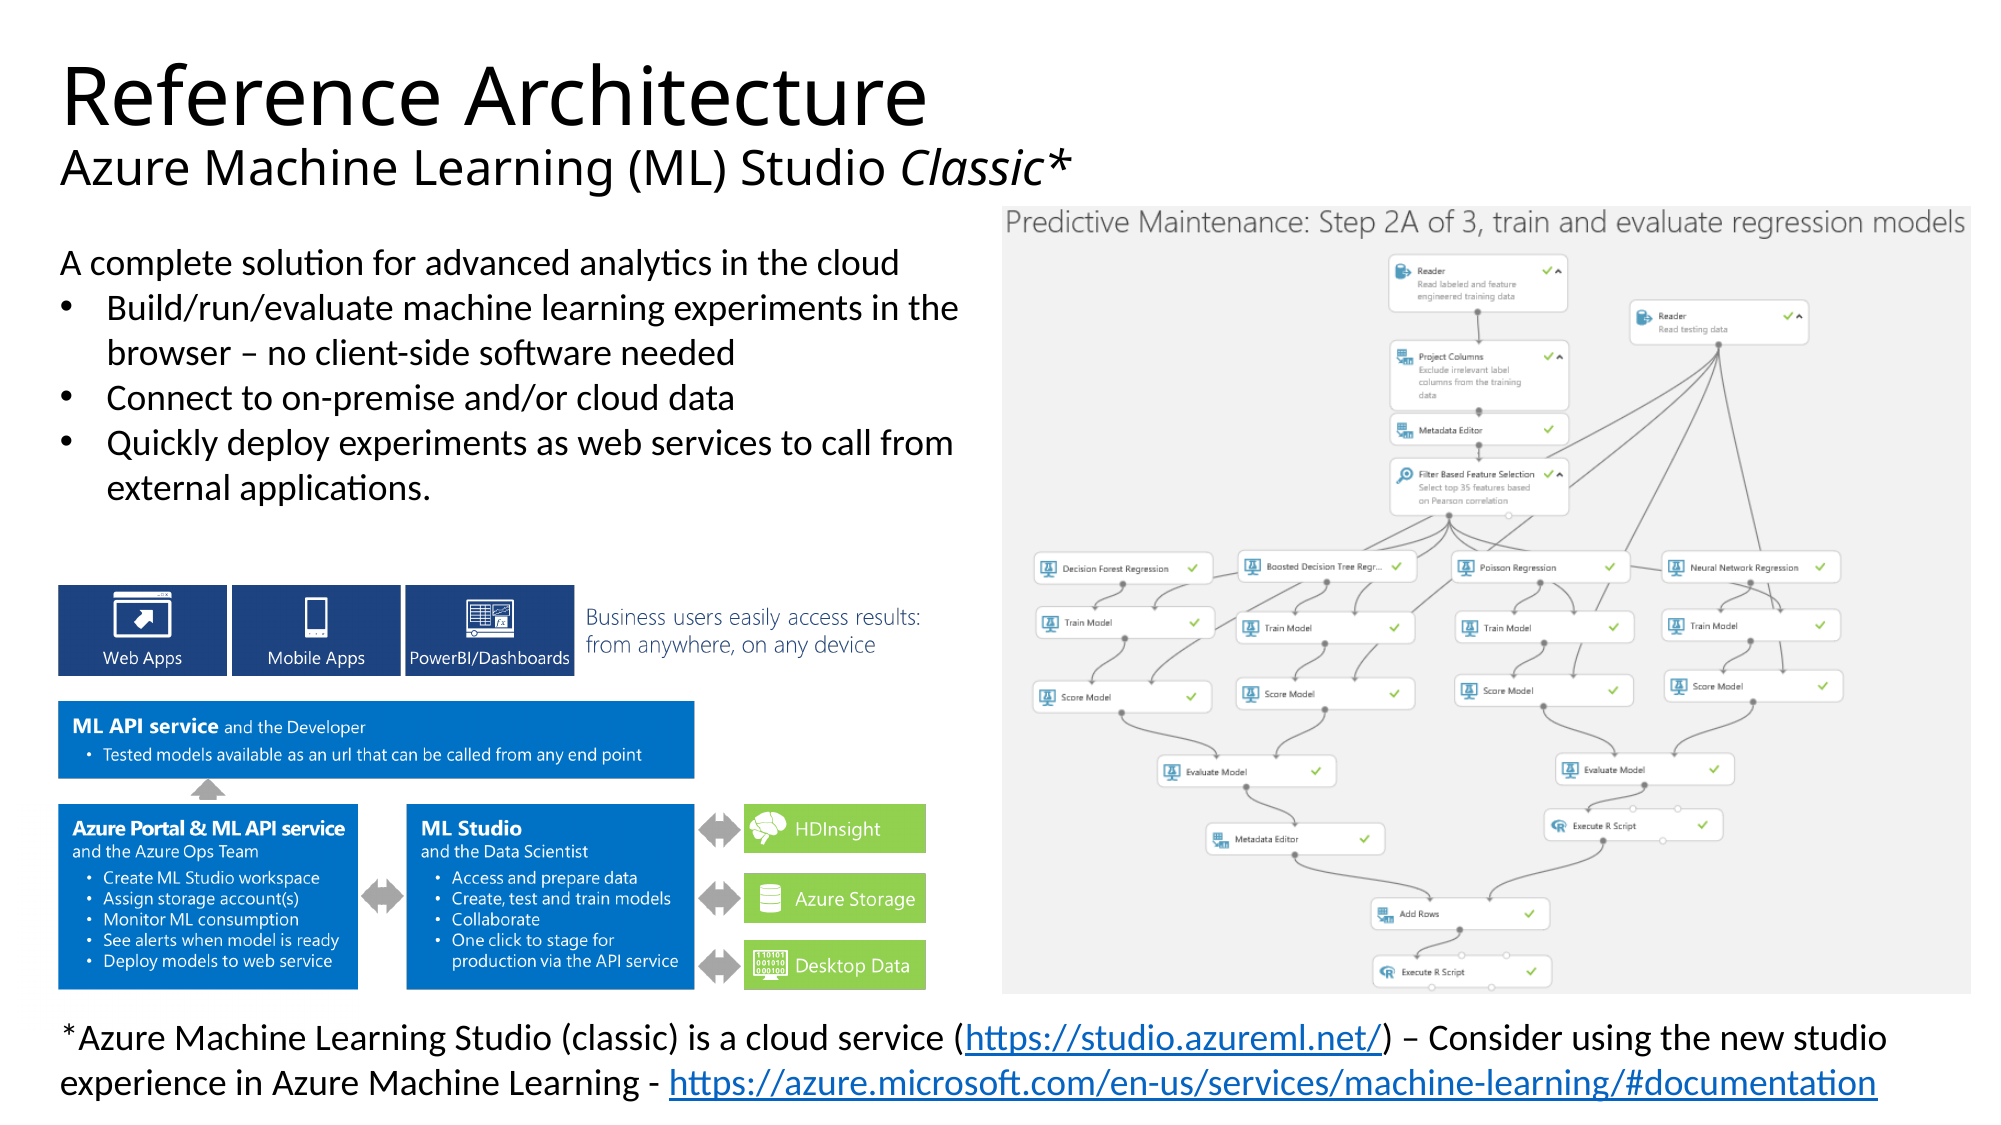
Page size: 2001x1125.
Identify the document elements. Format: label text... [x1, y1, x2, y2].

picture [1002, 206, 1971, 994]
text_box Reference Architecture Azure Machine Learning (ML) Studio Classic* [44, 47, 1995, 204]
text_box A complete solution for advanced analytics in the cloud Build/run/evaluate machine learning experiments in the browser – no client-side software needed Connect to on-premise and/or cloud data Quickly deploy experiments as web services to call from external applications. [44, 230, 1002, 560]
picture [17, 585, 941, 1030]
text_box *Azure Machine Learning Studio (classic) is a cloud service (https://studio.azureml.net/) – Consider using the new studio experience in Azure Machine Learning - https://azure.microsoft.com/en-us/services/machine-learning/#documentation [45, 1005, 1960, 1111]
